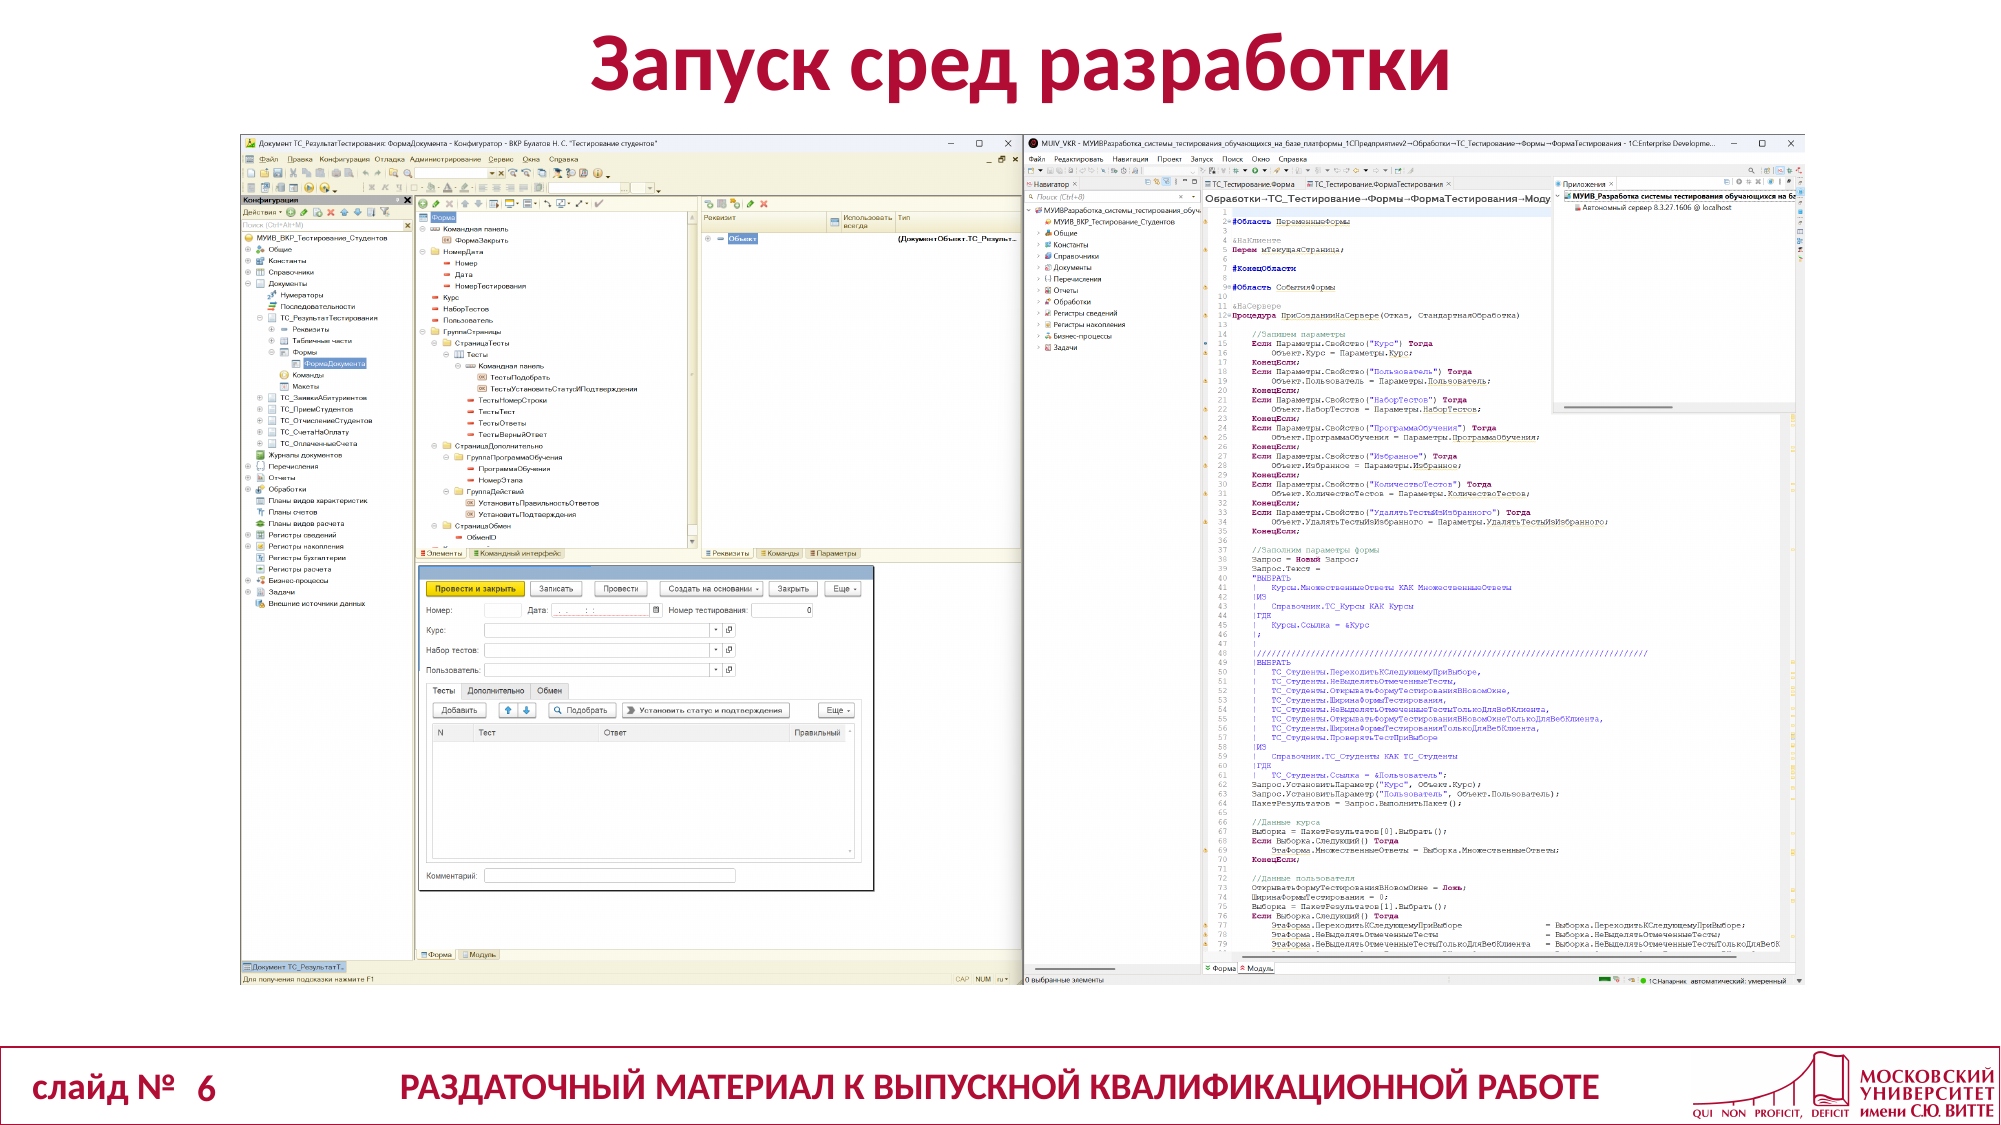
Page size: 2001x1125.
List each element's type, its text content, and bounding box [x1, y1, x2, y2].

text_box 6 [182, 1056, 258, 1117]
text_box Запуск сред разработки [148, 0, 1896, 115]
picture [1691, 1049, 1996, 1121]
picture [239, 134, 1805, 985]
